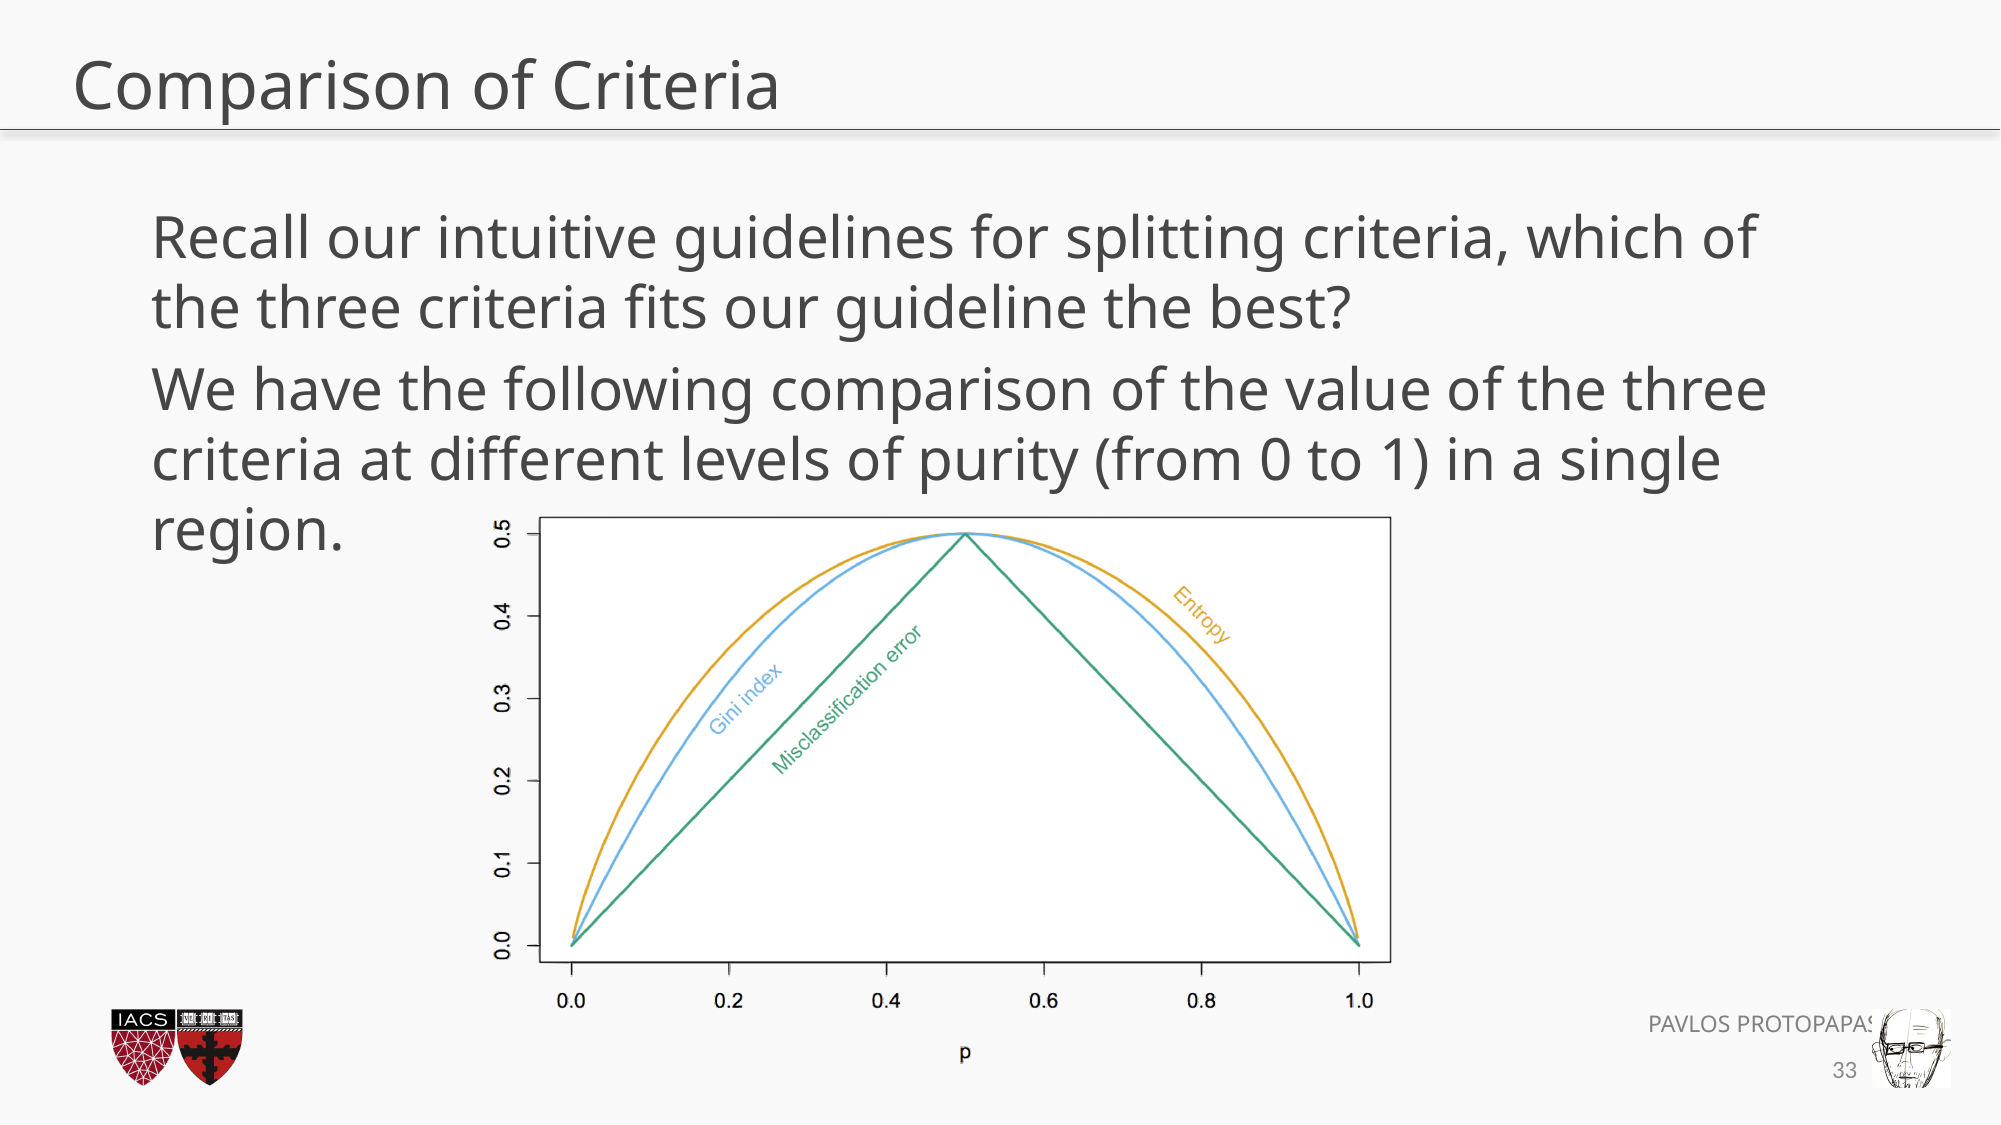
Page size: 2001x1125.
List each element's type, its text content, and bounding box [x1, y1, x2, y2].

title Comparison of Criteria [57, 35, 1943, 162]
picture [109, 1009, 243, 1086]
list Recall our intuitive guidelines for splitting criteria, which of the three criteria fits our guideline the best? We have the following comparison of the value of the three criteria at different levels of purity (from 0 to 1) in a single region. [136, 193, 1831, 540]
picture [1872, 1009, 1951, 1088]
picture [477, 492, 1422, 1080]
slide_number 33 [1405, 1038, 1873, 1099]
